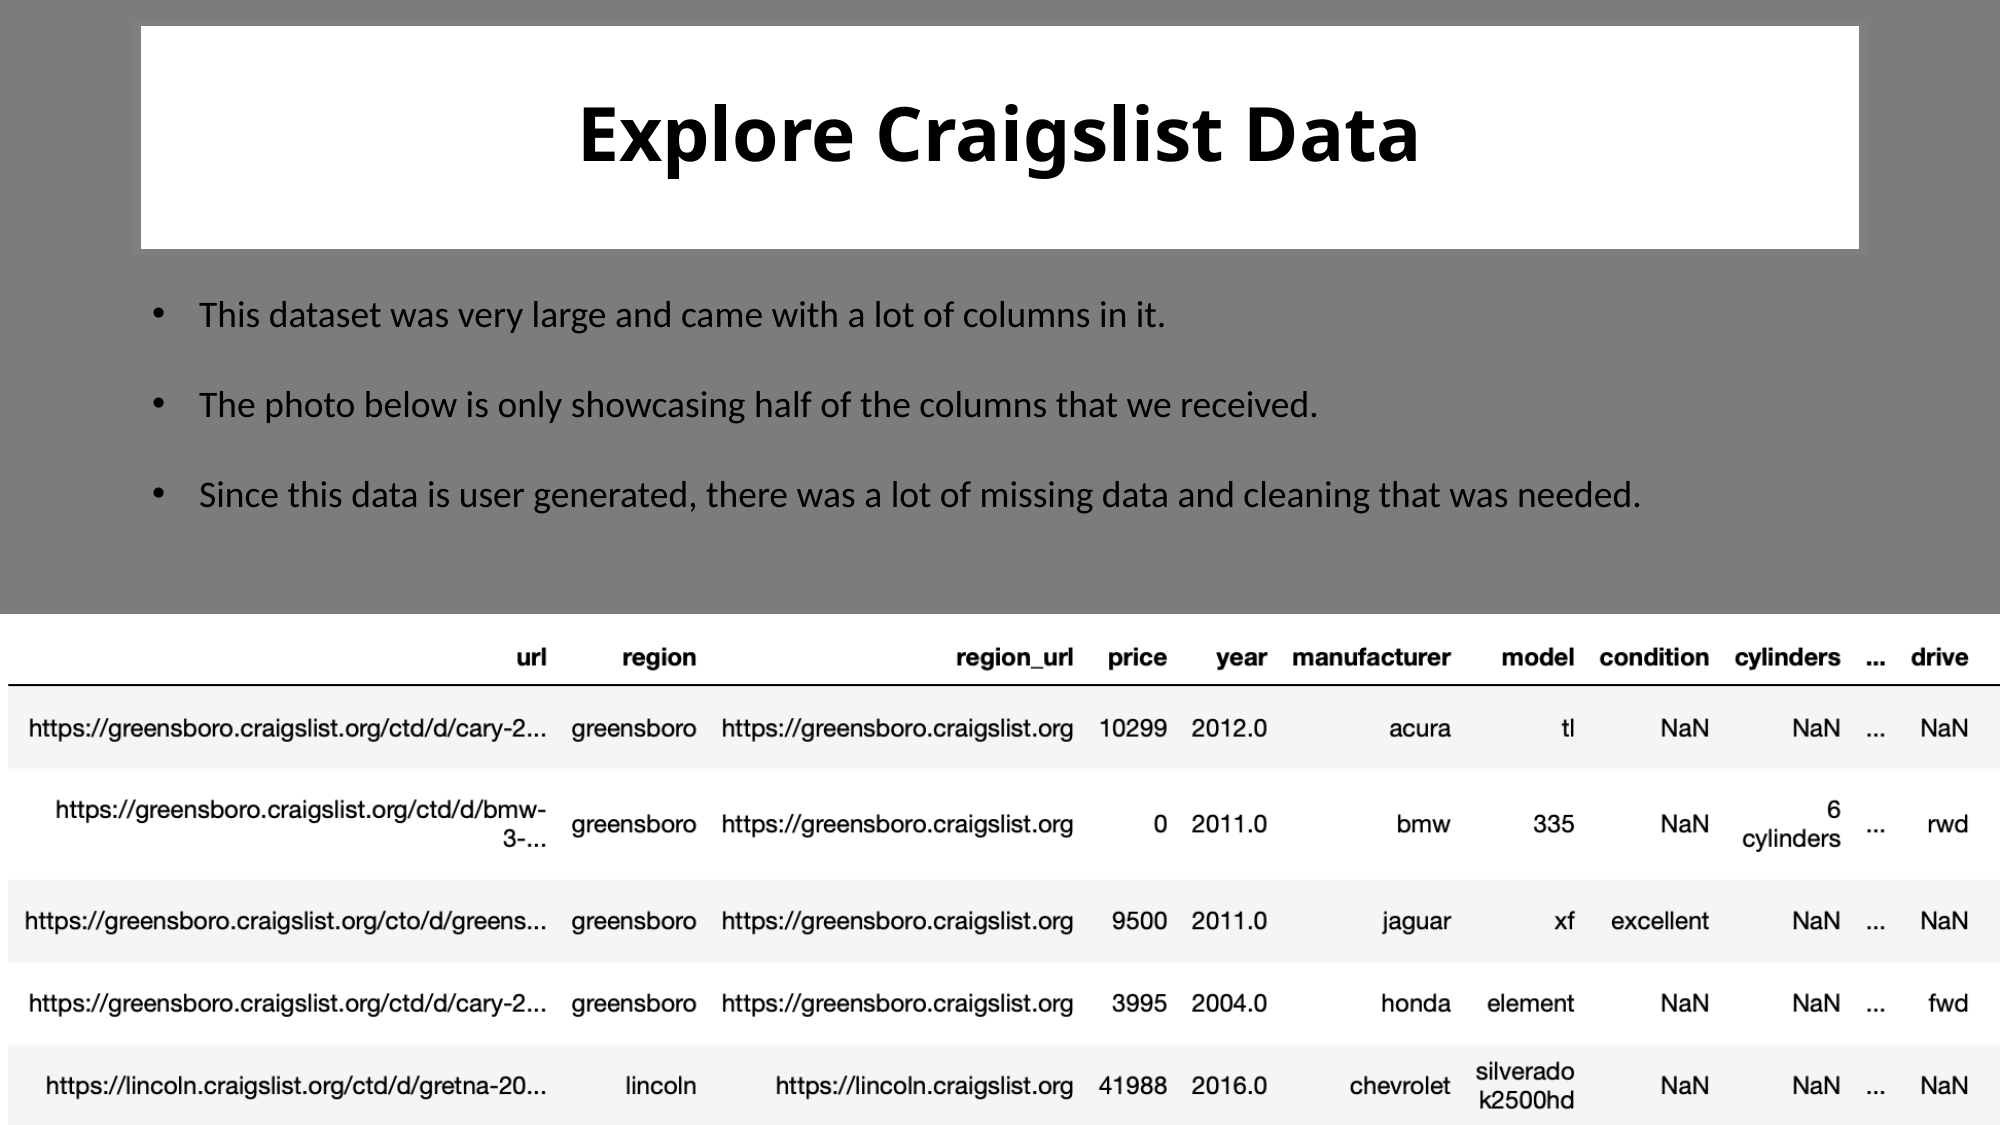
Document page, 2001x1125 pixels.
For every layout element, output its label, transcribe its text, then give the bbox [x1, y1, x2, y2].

title Explore Craigslist Data [137, 22, 1863, 252]
picture [0, 614, 2000, 1125]
text_box This dataset was very large and came with a lot of columns in it. The photo below is only showcasing half of the columns that we received. Since this data is user generated, there was a lot of missing data and cleaning that was needed. [137, 282, 1863, 523]
